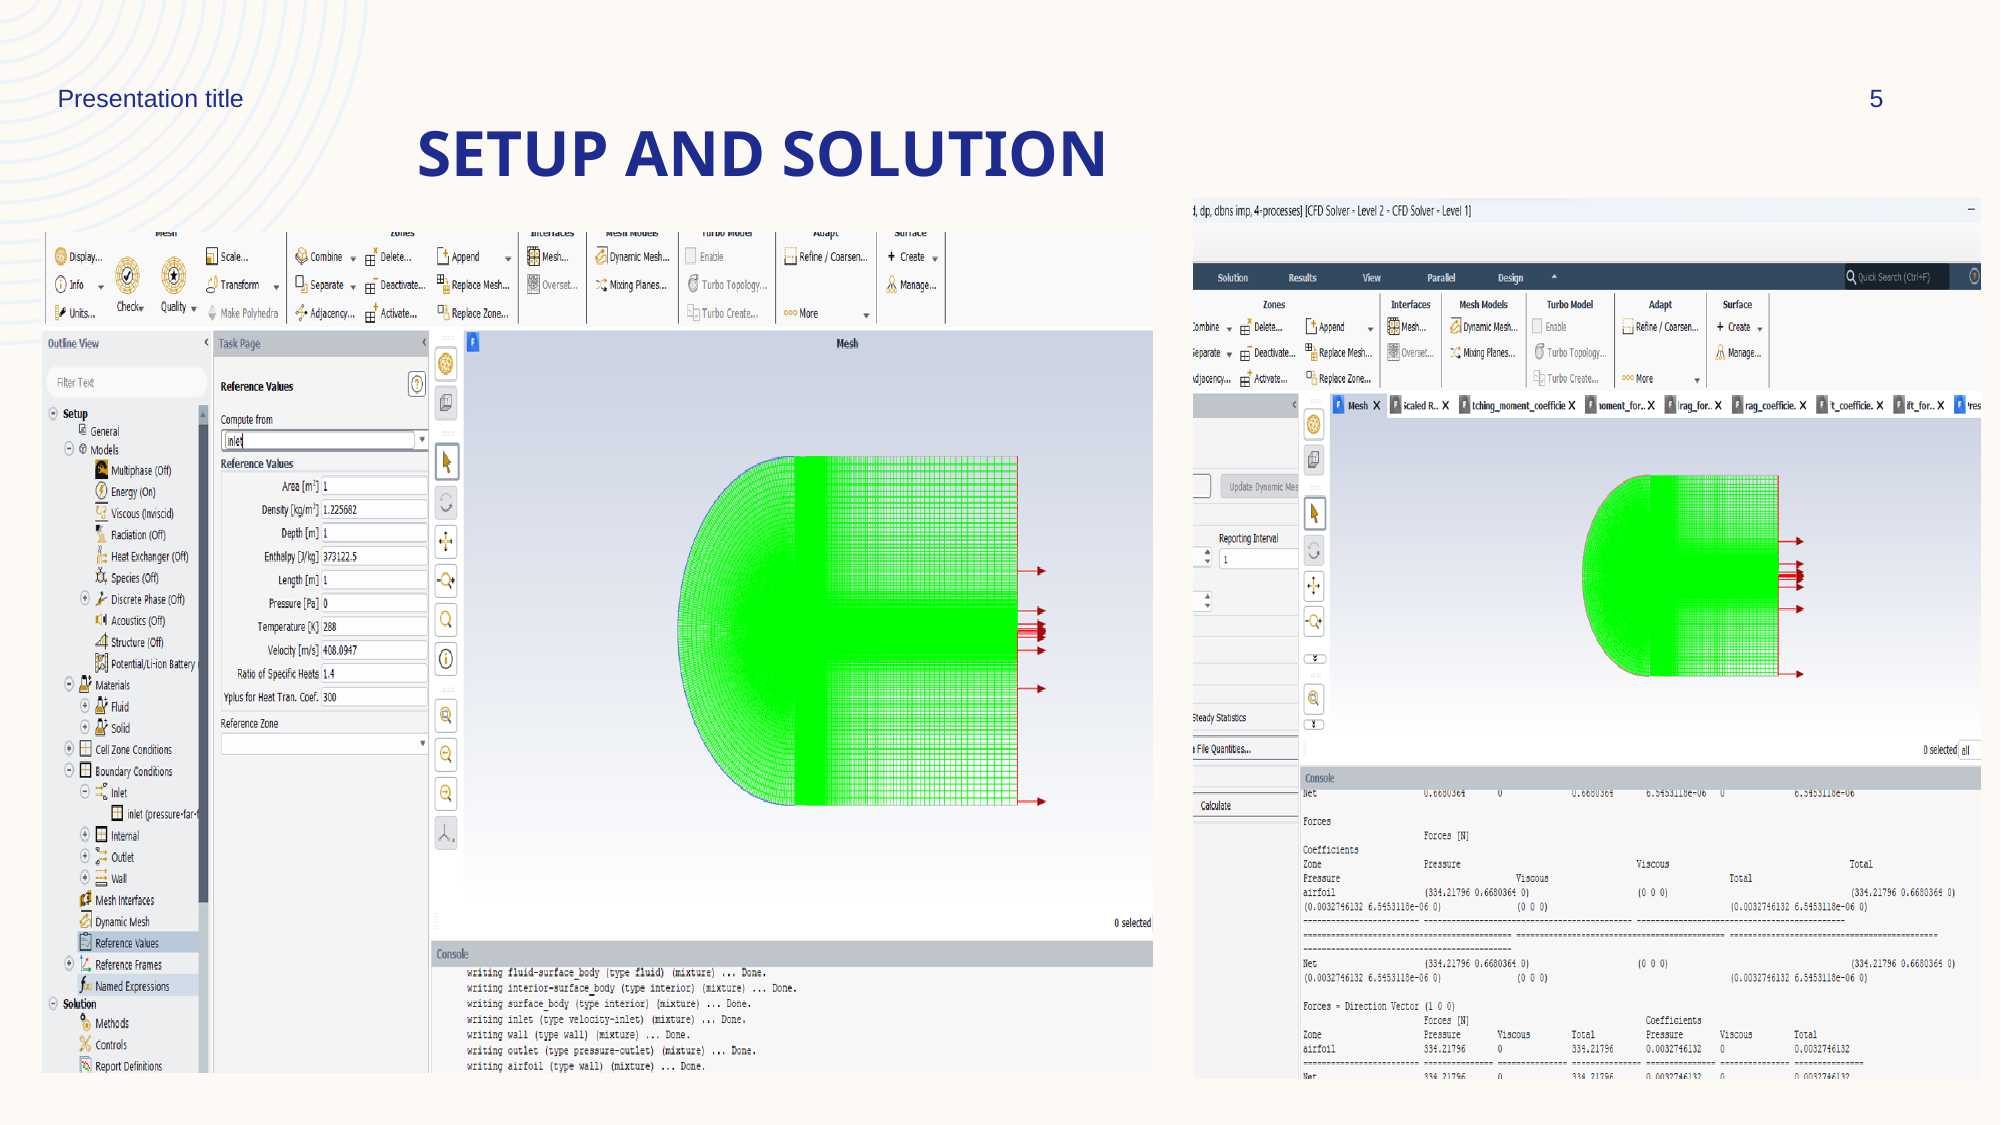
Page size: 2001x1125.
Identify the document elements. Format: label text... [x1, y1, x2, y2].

slide_number 5 [1795, 75, 1958, 120]
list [42, 232, 1153, 1073]
title Setup and Solution [93, 106, 1433, 233]
picture [1193, 198, 1981, 1079]
footer Presentation title [42, 75, 568, 120]
